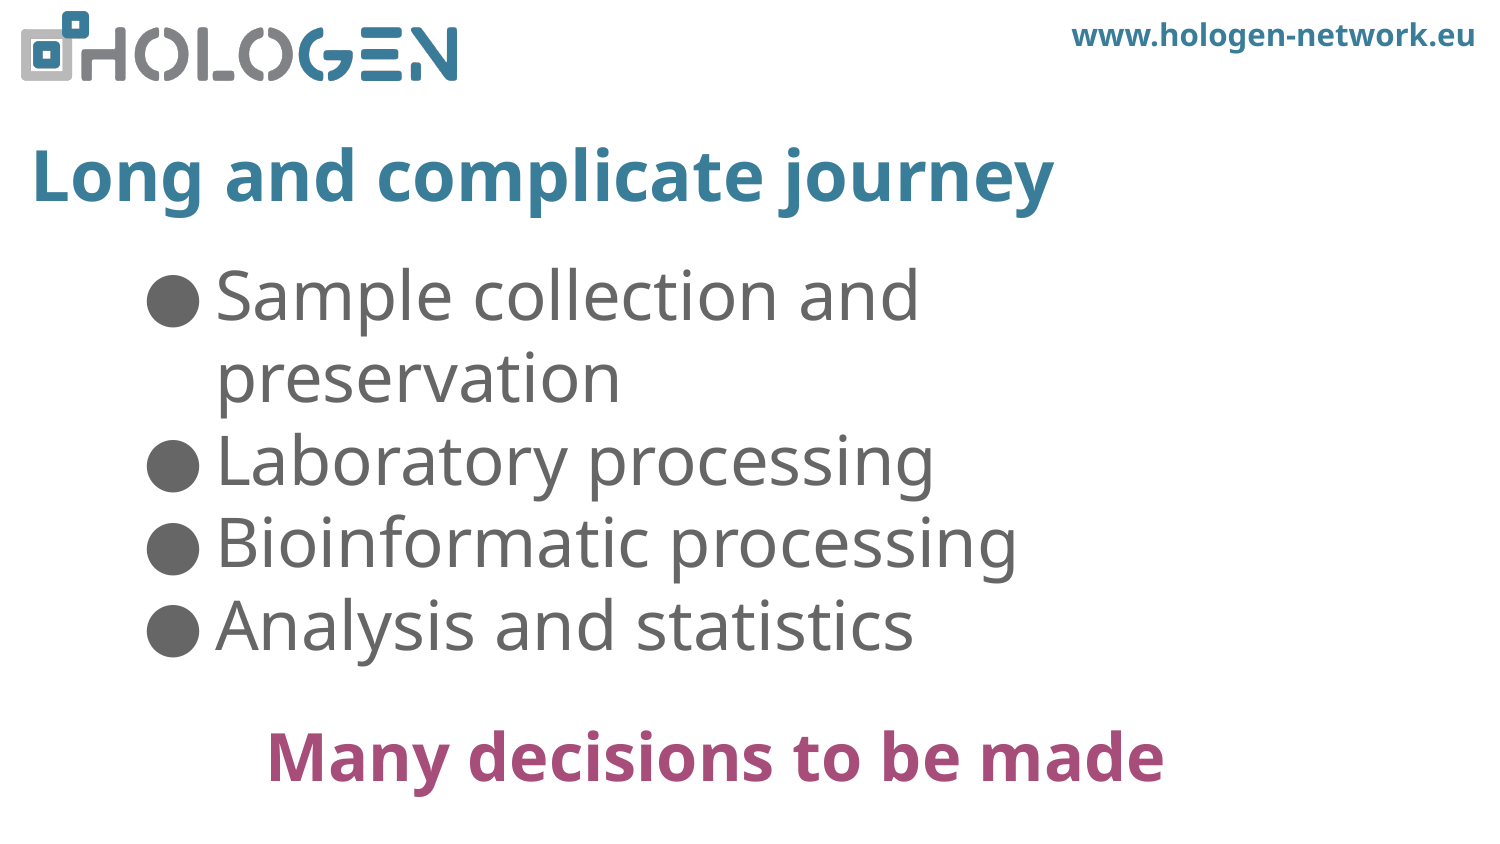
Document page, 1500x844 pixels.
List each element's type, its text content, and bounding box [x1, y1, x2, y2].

picture [21, 11, 457, 82]
text_box www.hologen-network.eu [871, 0, 1500, 68]
text_box Long and complicate journey [15, 115, 1197, 231]
text_box Sample collection and preservation Laboratory processing Bioinformatic processing Analysis and statistics [124, 236, 1316, 676]
text_box Many decisions to be made [159, 699, 1291, 810]
